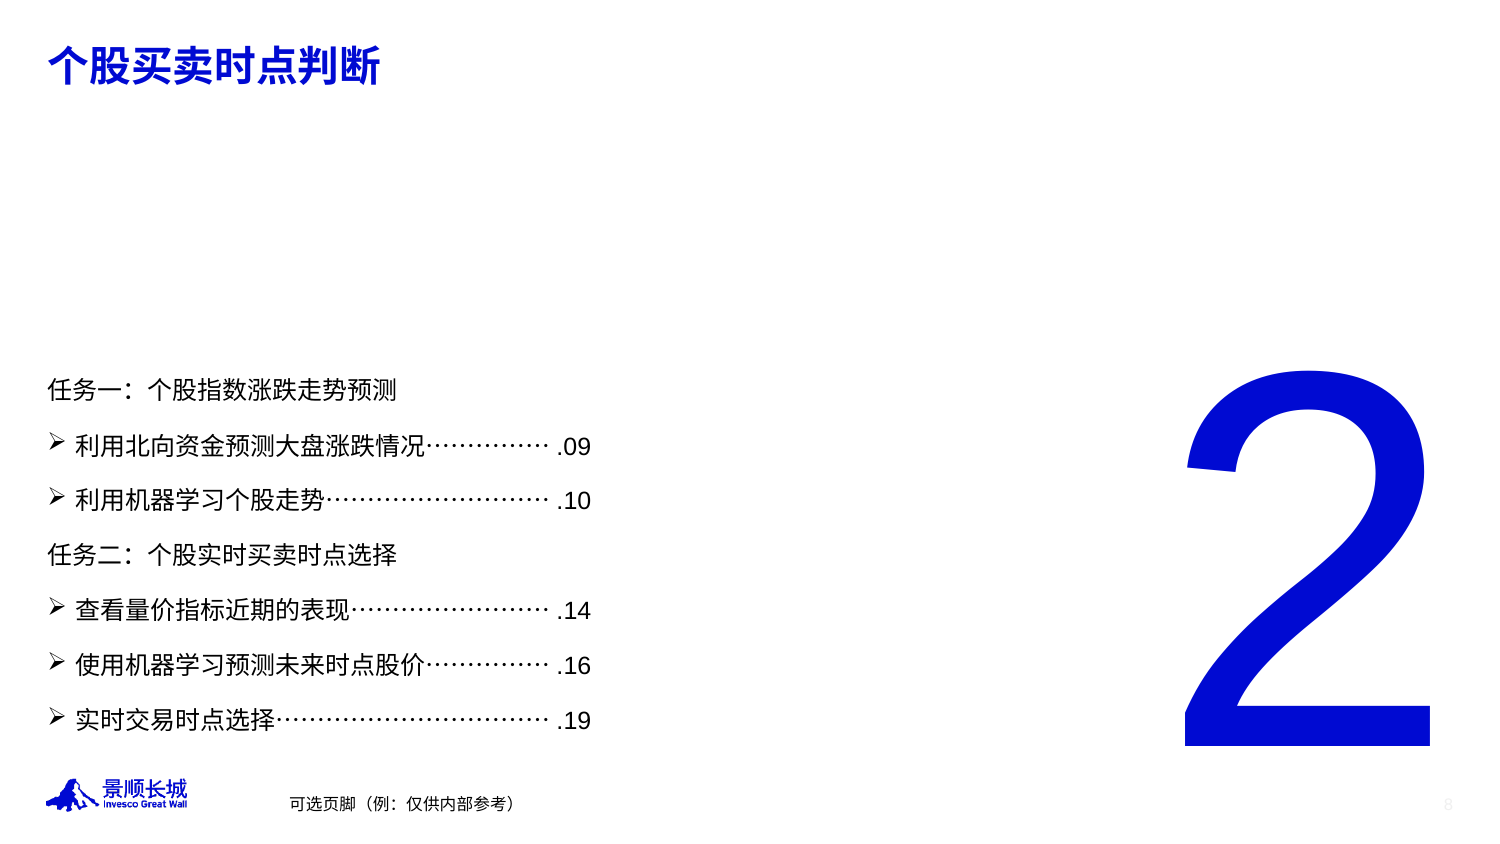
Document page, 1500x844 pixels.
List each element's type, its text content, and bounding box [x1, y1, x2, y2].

title 个股买卖时点判断 [47, 39, 432, 94]
text_box 2 [777, 0, 1458, 844]
footer 可选页脚（例：仅供内部参考） [289, 792, 777, 815]
picture [46, 778, 187, 812]
list 任务一：个股指数涨跌走势预测 利用北向资金预测大盘涨跌情况…………….09 利用机器学习个股走势……………………….10 任务二：个股实时买卖时点选择 查看量价指标近期的表现…………………….14 使用机器学习预测未来时点股价…………….16 实时交易时点选择…………………………….19 [47, 375, 642, 750]
